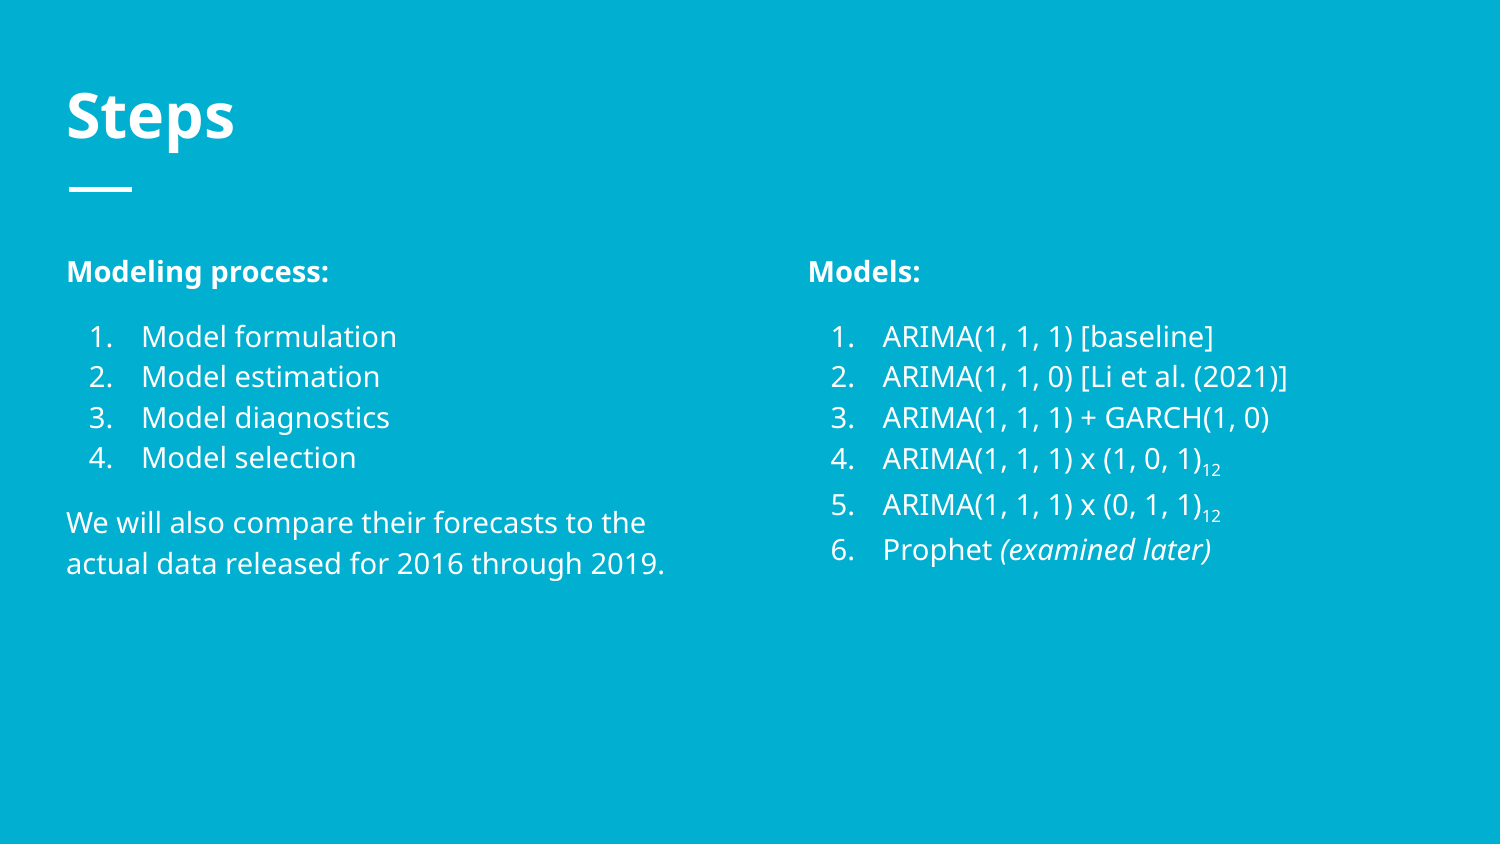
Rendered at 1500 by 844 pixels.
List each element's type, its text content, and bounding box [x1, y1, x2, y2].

title Steps [51, 61, 1449, 167]
list Modeling process: Model formulation Model estimation Model diagnostics Model selection We will also compare their forecasts to the actual data released for 2016 through 2019. [51, 232, 708, 750]
list Models: ARIMA(1, 1, 1) [baseline] ARIMA(1, 1, 0) [Li et al. (2021)] ARIMA(1, 1, 1) + GARCH(1, 0) ARIMA(1, 1, 1) x (1, 0, 1)12 ARIMA(1, 1, 1) x (0, 1, 1)12 Prophet (examined later) [792, 232, 1449, 750]
